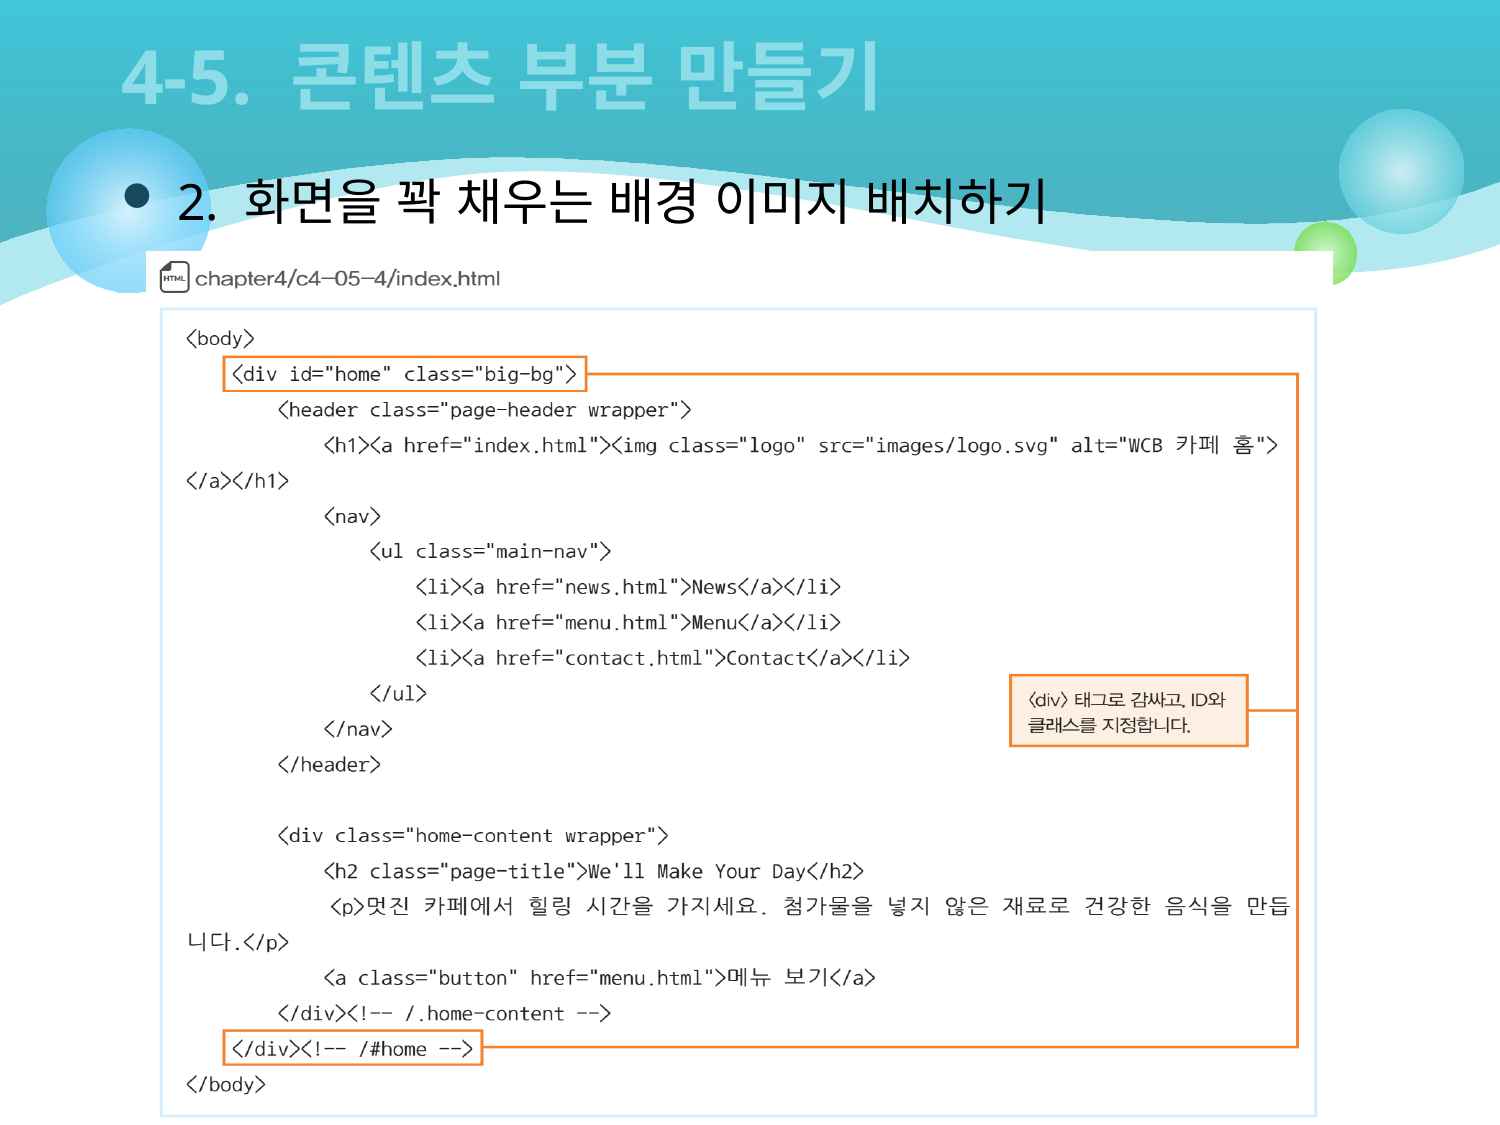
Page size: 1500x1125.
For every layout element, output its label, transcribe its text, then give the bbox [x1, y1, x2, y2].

list 2. 화면을 꽉 채우는 배경 이미지 배치하기 [106, 163, 1456, 252]
text_box 4-5. 콘텐츠 부분 만들기 [105, 9, 1456, 139]
picture [146, 250, 1334, 1125]
